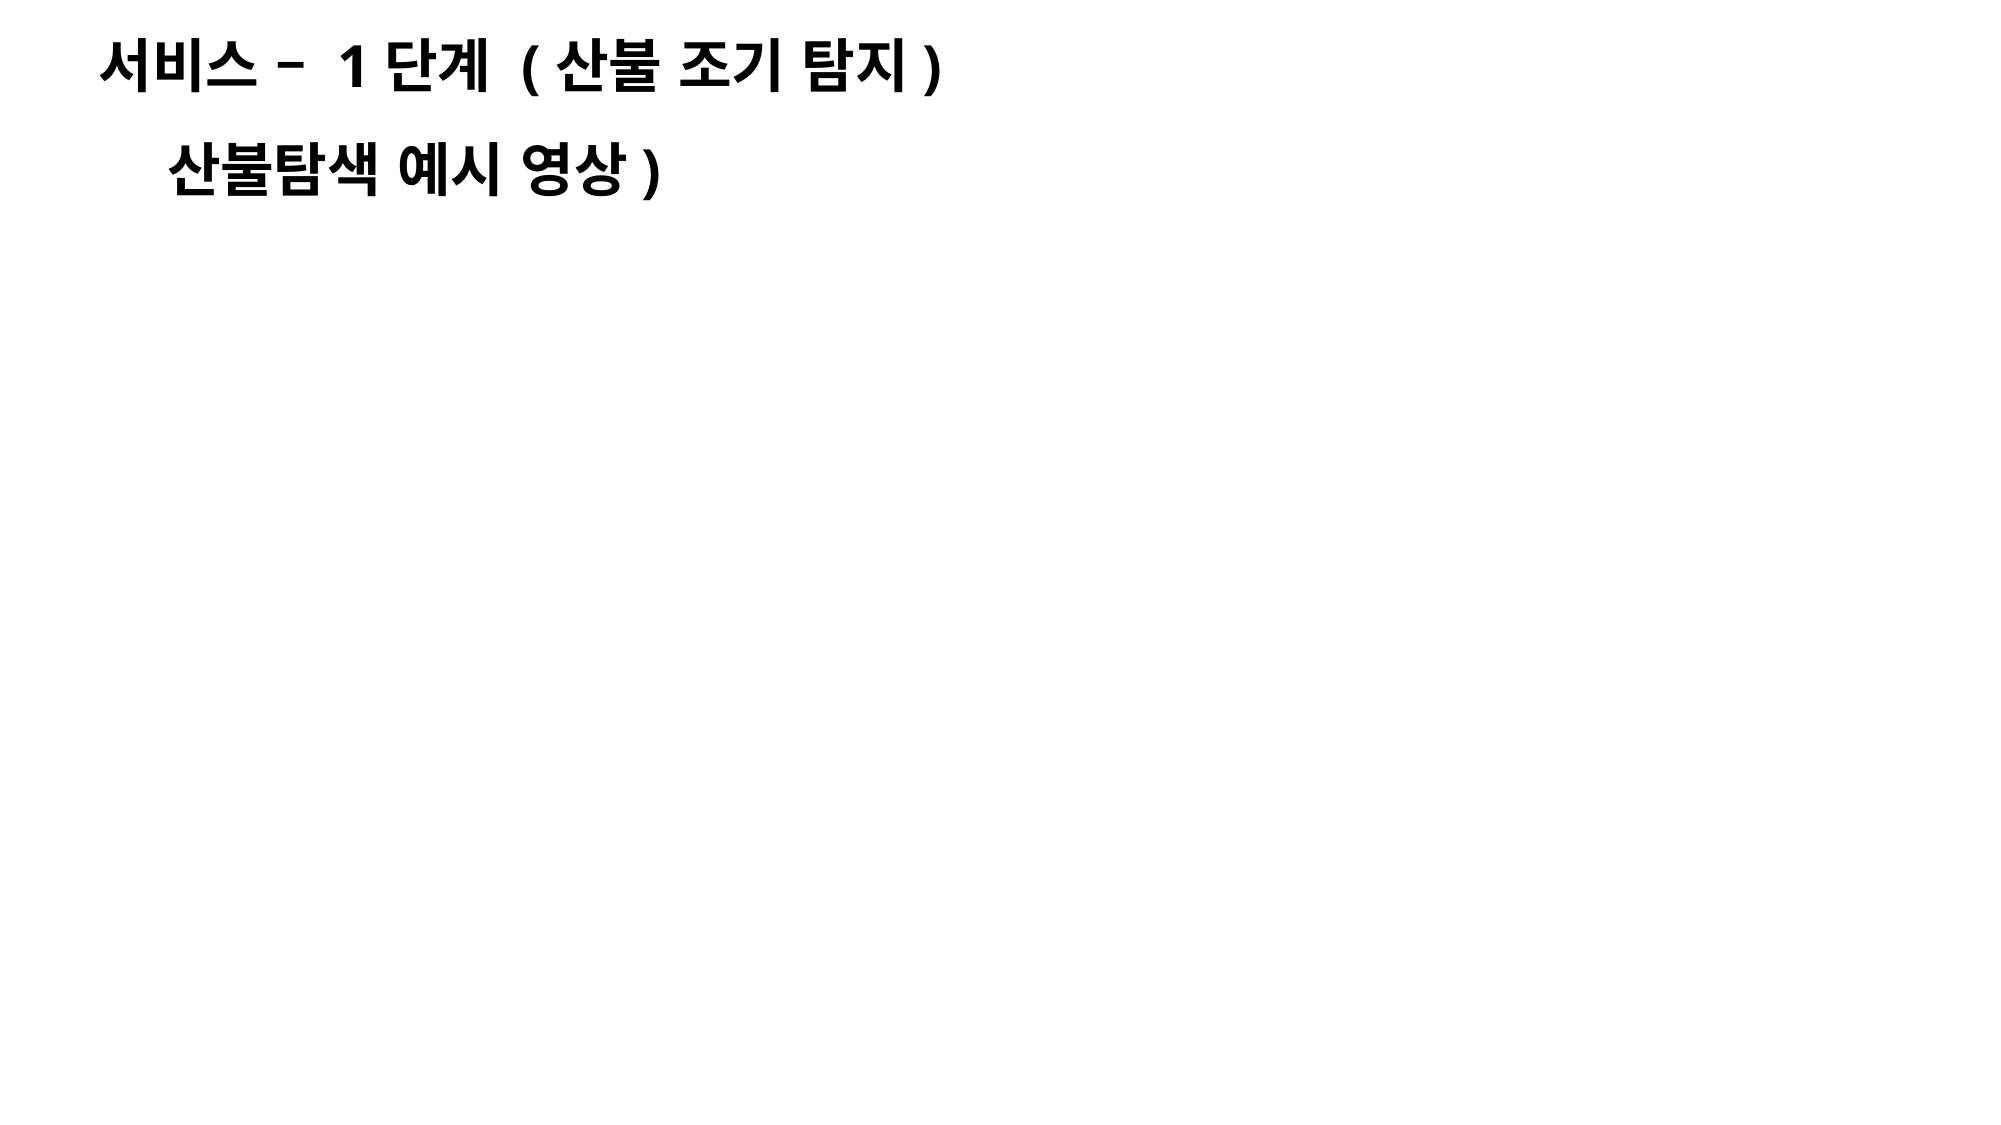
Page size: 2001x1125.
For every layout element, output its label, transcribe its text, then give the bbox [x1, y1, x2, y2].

text_box 서비스 – 1단계 (산불 조기 탐지) [84, 21, 1177, 107]
text_box 산불탐색 예시 영상) [152, 125, 779, 211]
